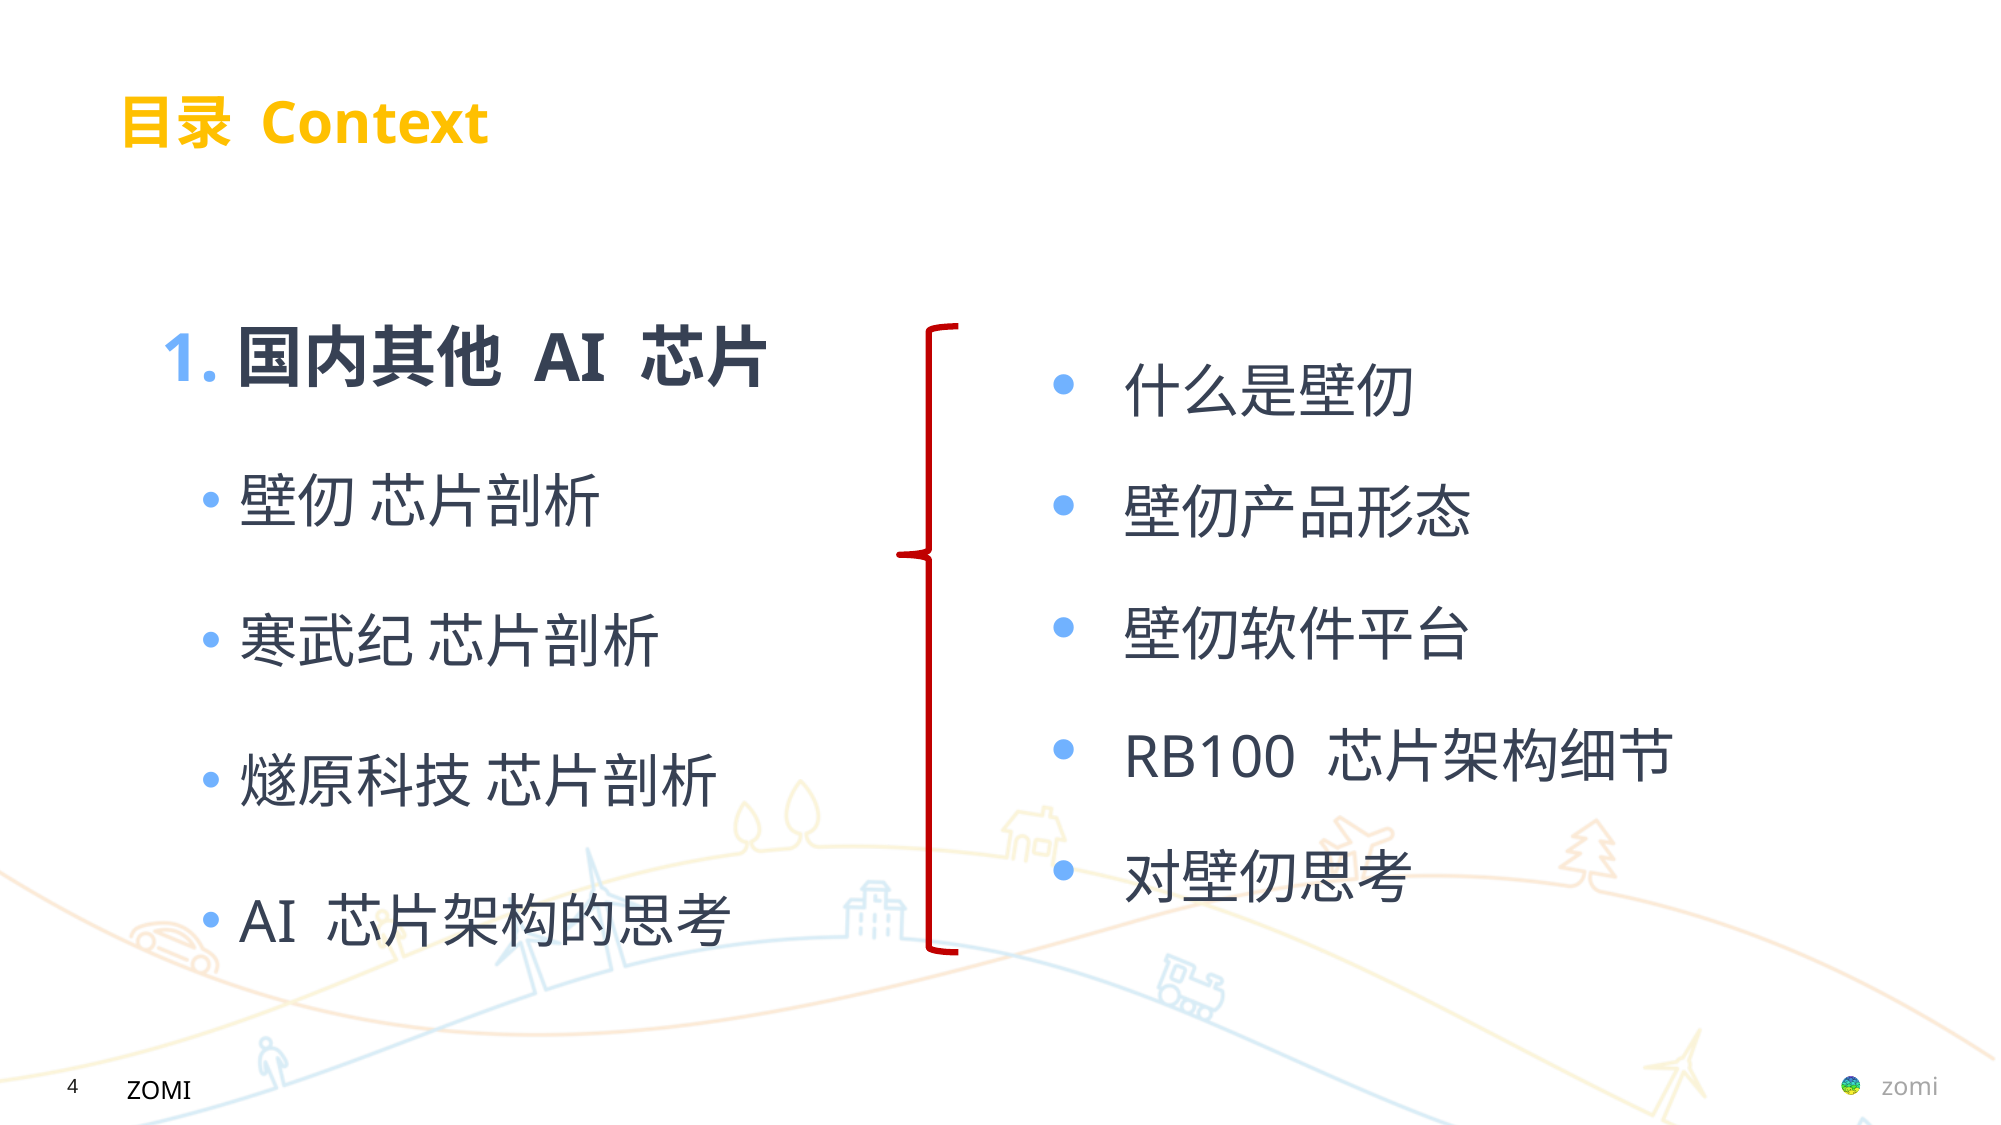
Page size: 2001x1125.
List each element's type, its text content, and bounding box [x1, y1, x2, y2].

list 什么是壁仞 壁仞产品形态 壁仞软件平台 RB100 芯片架构细节 对壁仞思考 [1035, 243, 1863, 986]
text_box [898, 325, 959, 954]
title 目录 Context [102, 78, 1863, 175]
text_box 国内其他 AI 芯片 壁仞 芯片剖析 寒武纪 芯片剖析 燧原科技 芯片剖析 AI 芯片架构的思考 [146, 172, 906, 1017]
picture [1842, 1077, 1860, 1094]
